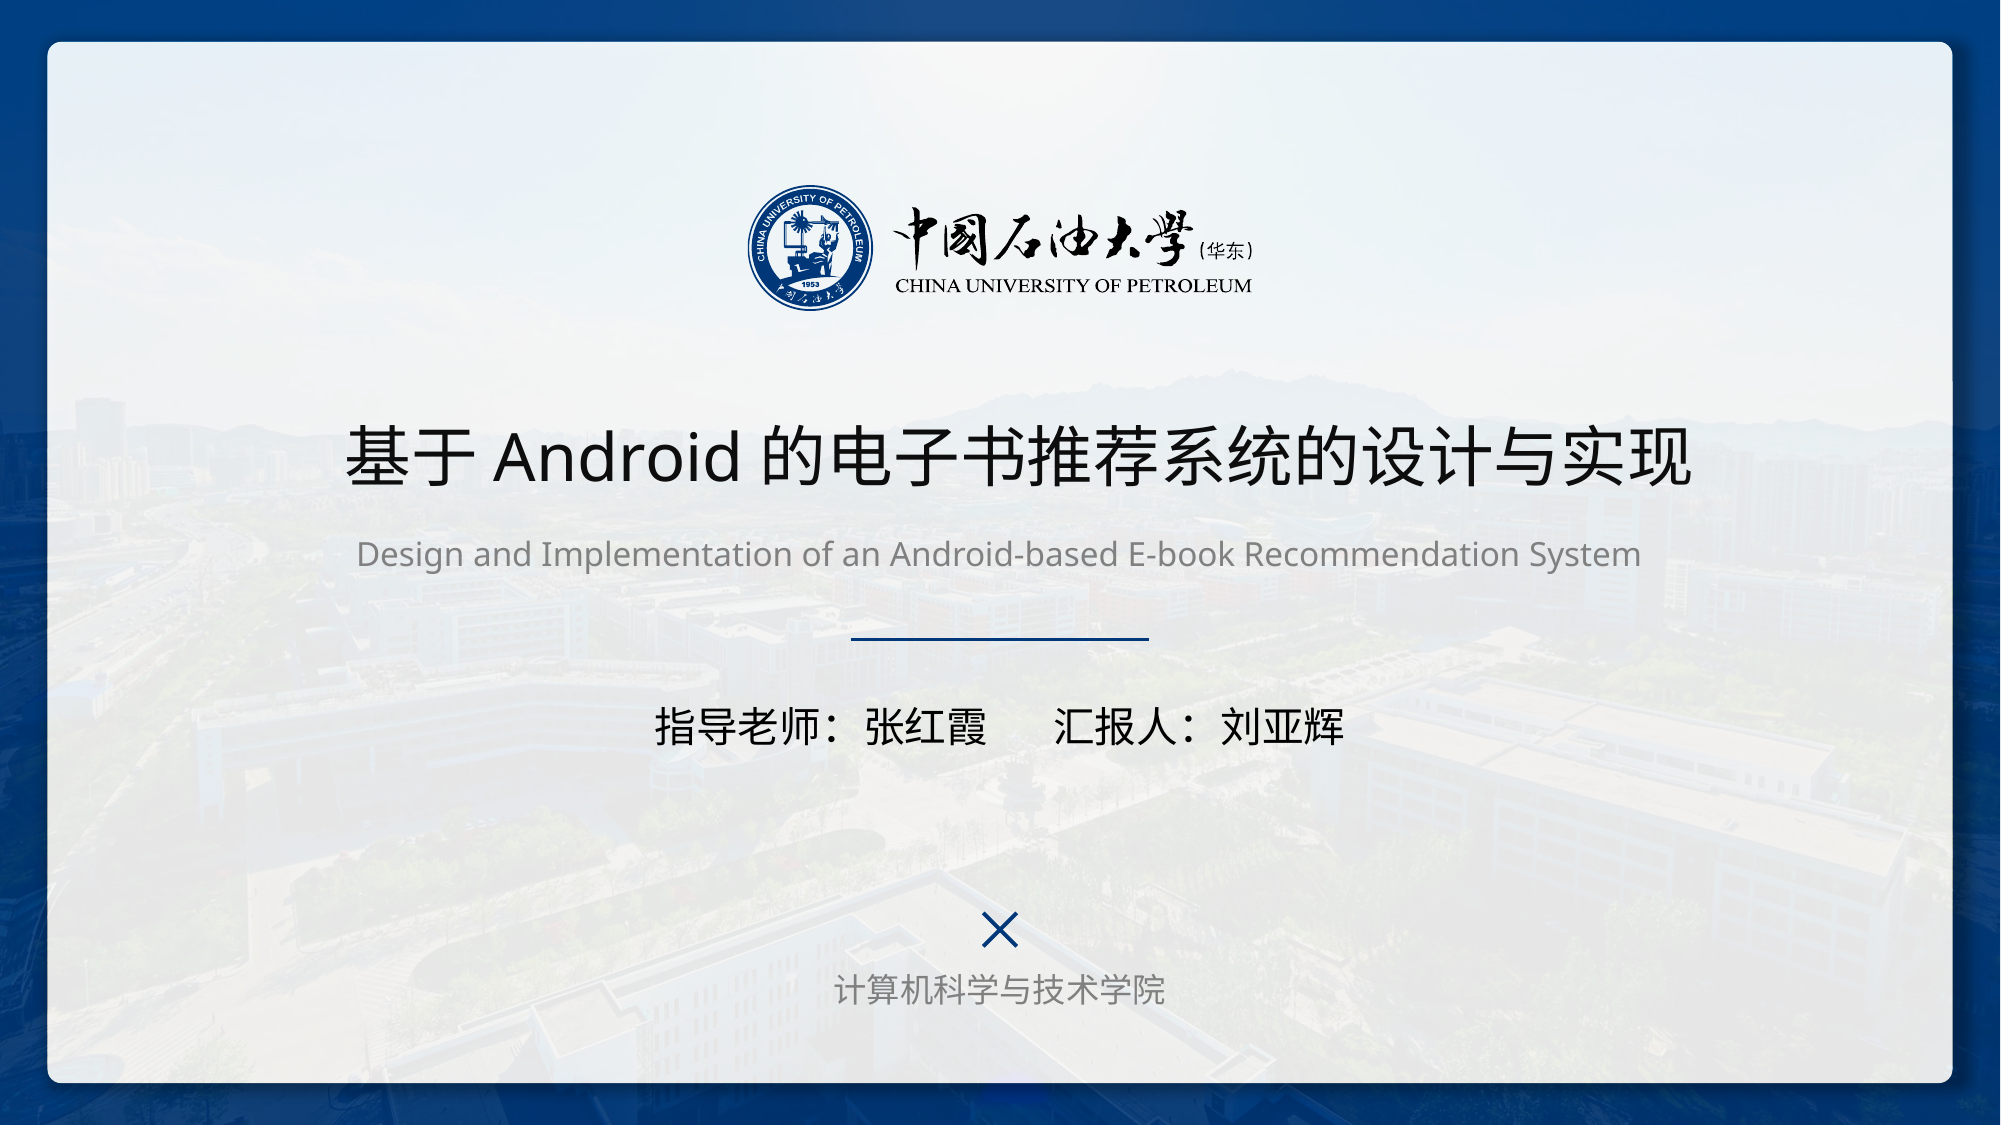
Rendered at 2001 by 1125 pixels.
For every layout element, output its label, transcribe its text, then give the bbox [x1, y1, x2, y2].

list 计算机科学与技术学院 [651, 966, 1349, 1023]
list 指导老师：张红霞 汇报人：刘亚辉 [577, 690, 1423, 768]
subtitle Design and Implementation of an Android-based E-book Recommendation System [328, 530, 1672, 609]
title 基于Android的电子书推荐系统的设计与实现 [328, 401, 1711, 496]
